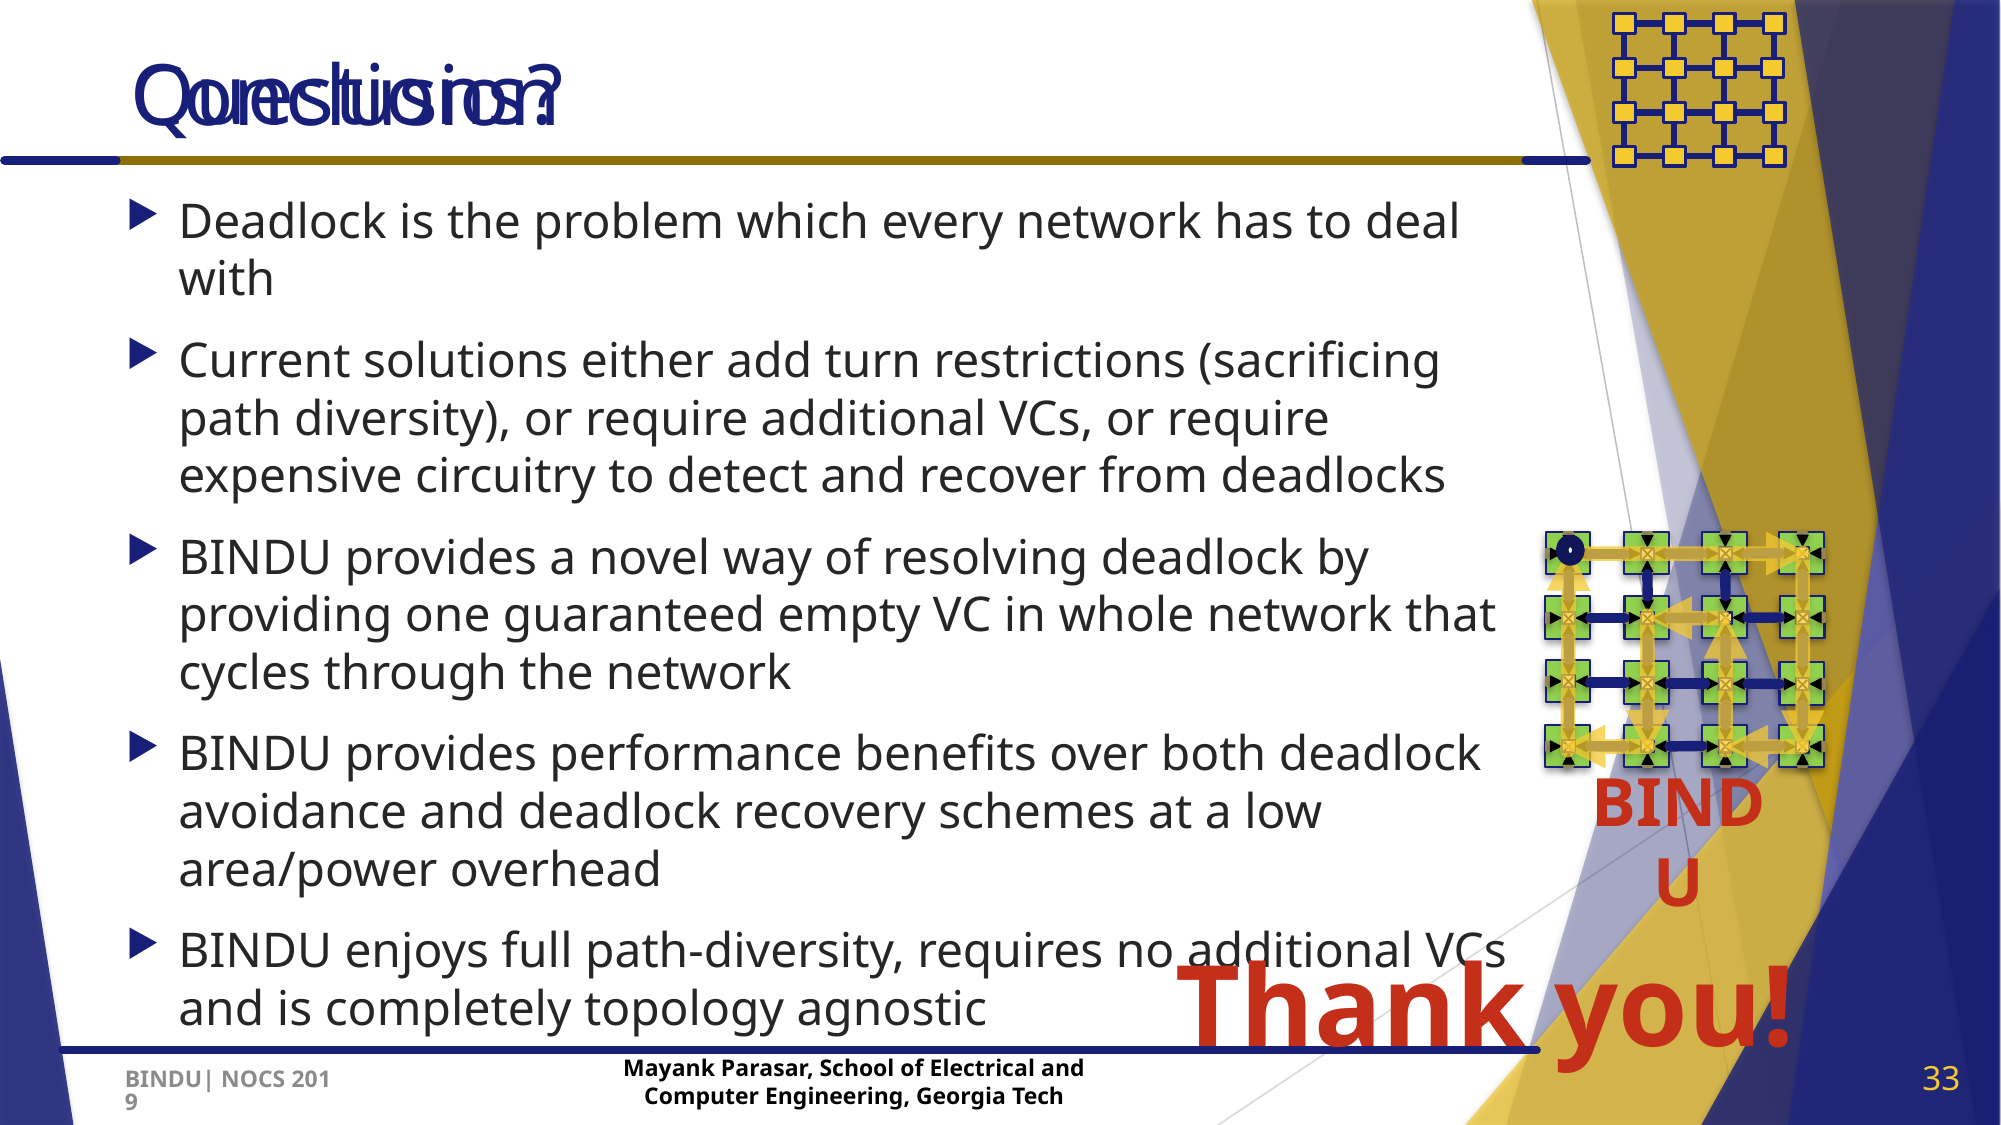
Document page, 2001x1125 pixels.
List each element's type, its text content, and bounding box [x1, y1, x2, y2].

text_box BINDU [1559, 777, 1798, 927]
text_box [1544, 530, 1826, 768]
footer BINDU| NOCS 2019 [109, 1050, 353, 1110]
text_box Questions? [115, 33, 1527, 160]
slide_number 33 [1863, 1050, 1976, 1110]
list Deadlock is the problem which every network has to deal with Current solutions either add turn restrictions (sacrificing path diversity), or require additional VCs, or require expensive circuitry to detect and recover from deadlocks BINDU provides a novel way of resolving deadlock by providing one guaranteed empty VC in whole network that cycles through the network BINDU provides performance benefits over both deadlock avoidance and deadlock recovery schemes at a low area/power overhead BINDU enjoys full path-diversity, requires no additional VCs and is completely topology agnostic [111, 182, 1555, 1051]
text_box Thank you! [1159, 926, 1811, 1077]
